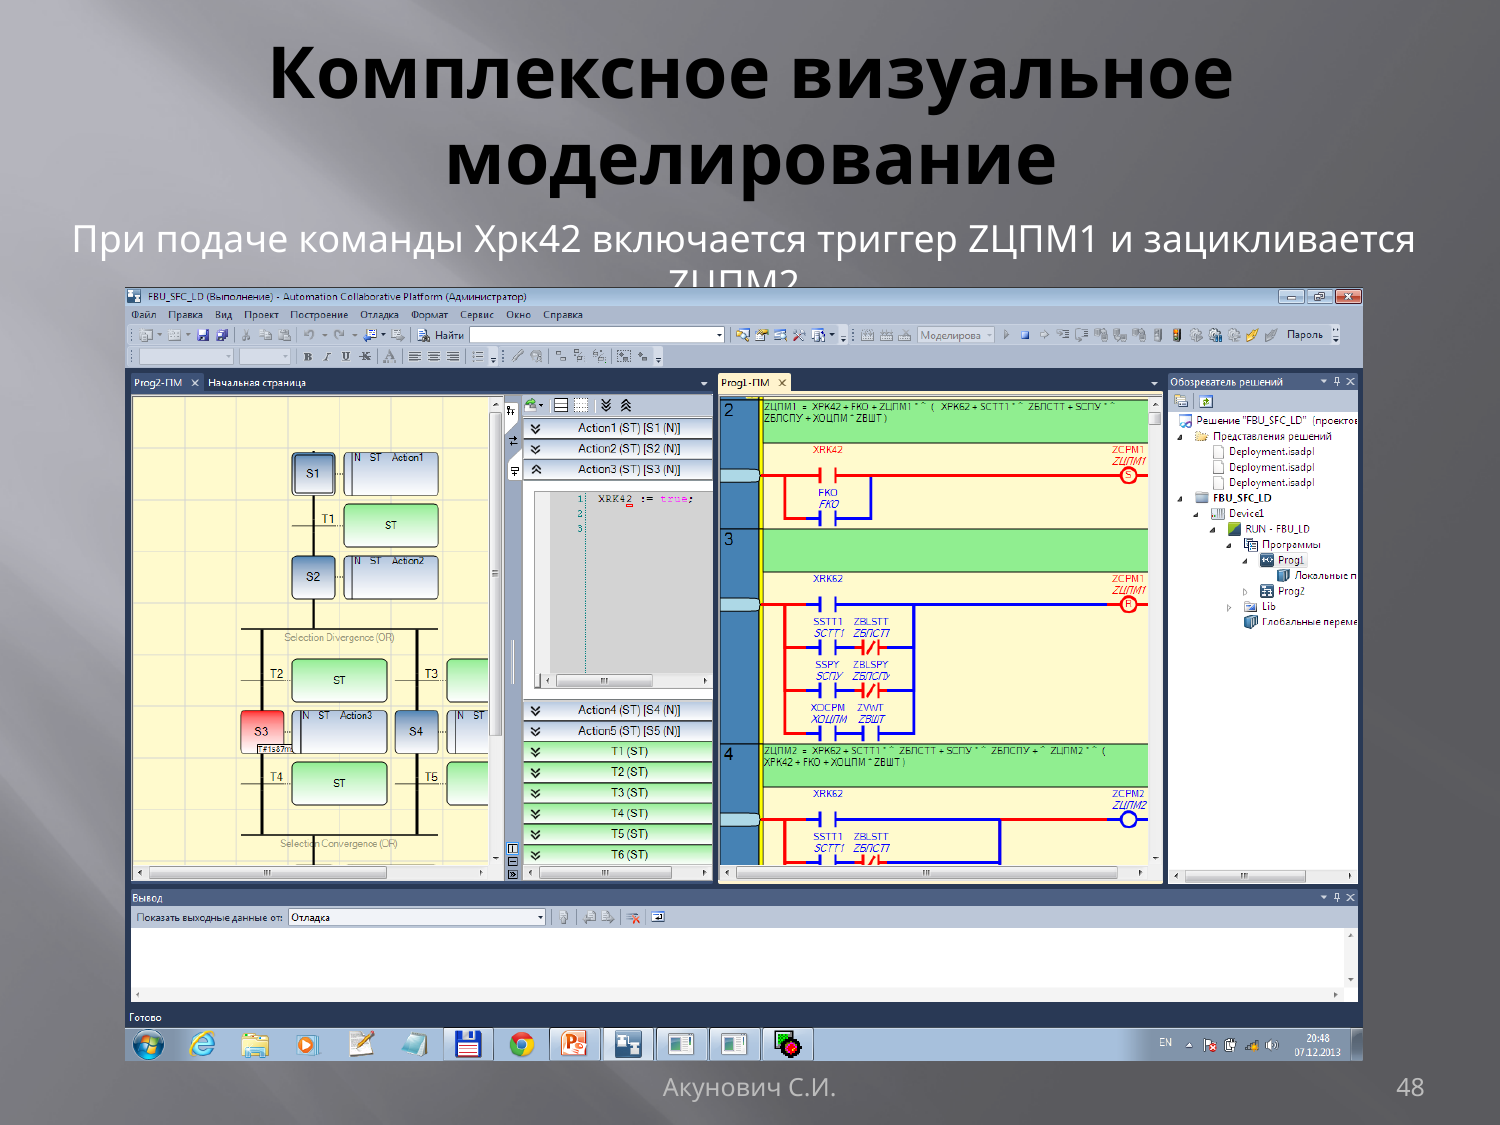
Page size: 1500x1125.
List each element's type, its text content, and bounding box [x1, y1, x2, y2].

slide_number 48 [1299, 1052, 1425, 1113]
text_box При подаче команды Xрк42 включается триггер ZЦПМ1 и зацикливается ZЦПМ2 . [53, 208, 1436, 313]
picture [125, 287, 1363, 1061]
footer Акунович С.И. [512, 1103, 988, 1113]
title Комплексное визуальное моделирование [76, 19, 1427, 207]
